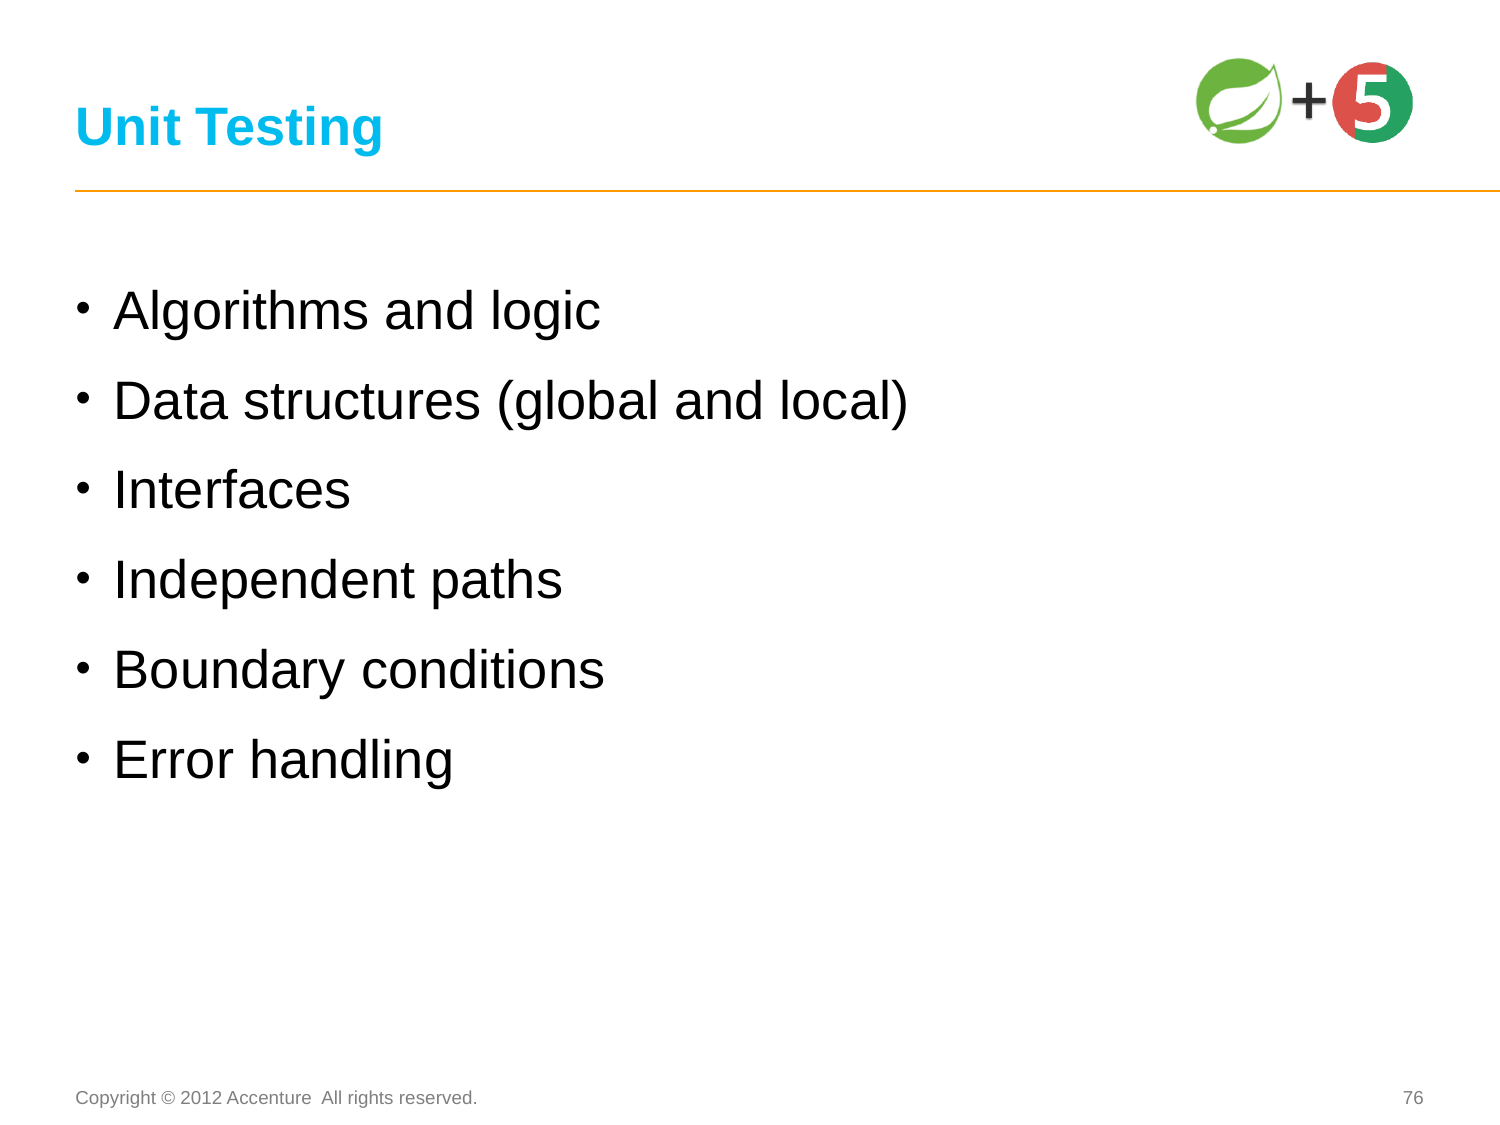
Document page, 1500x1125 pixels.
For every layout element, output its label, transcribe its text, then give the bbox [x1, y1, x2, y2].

title Unit Testing [75, 27, 1422, 157]
list Algorithms and logic Data structures (global and local) Interfaces Independent paths Boundary conditions Error handling [75, 275, 1450, 950]
